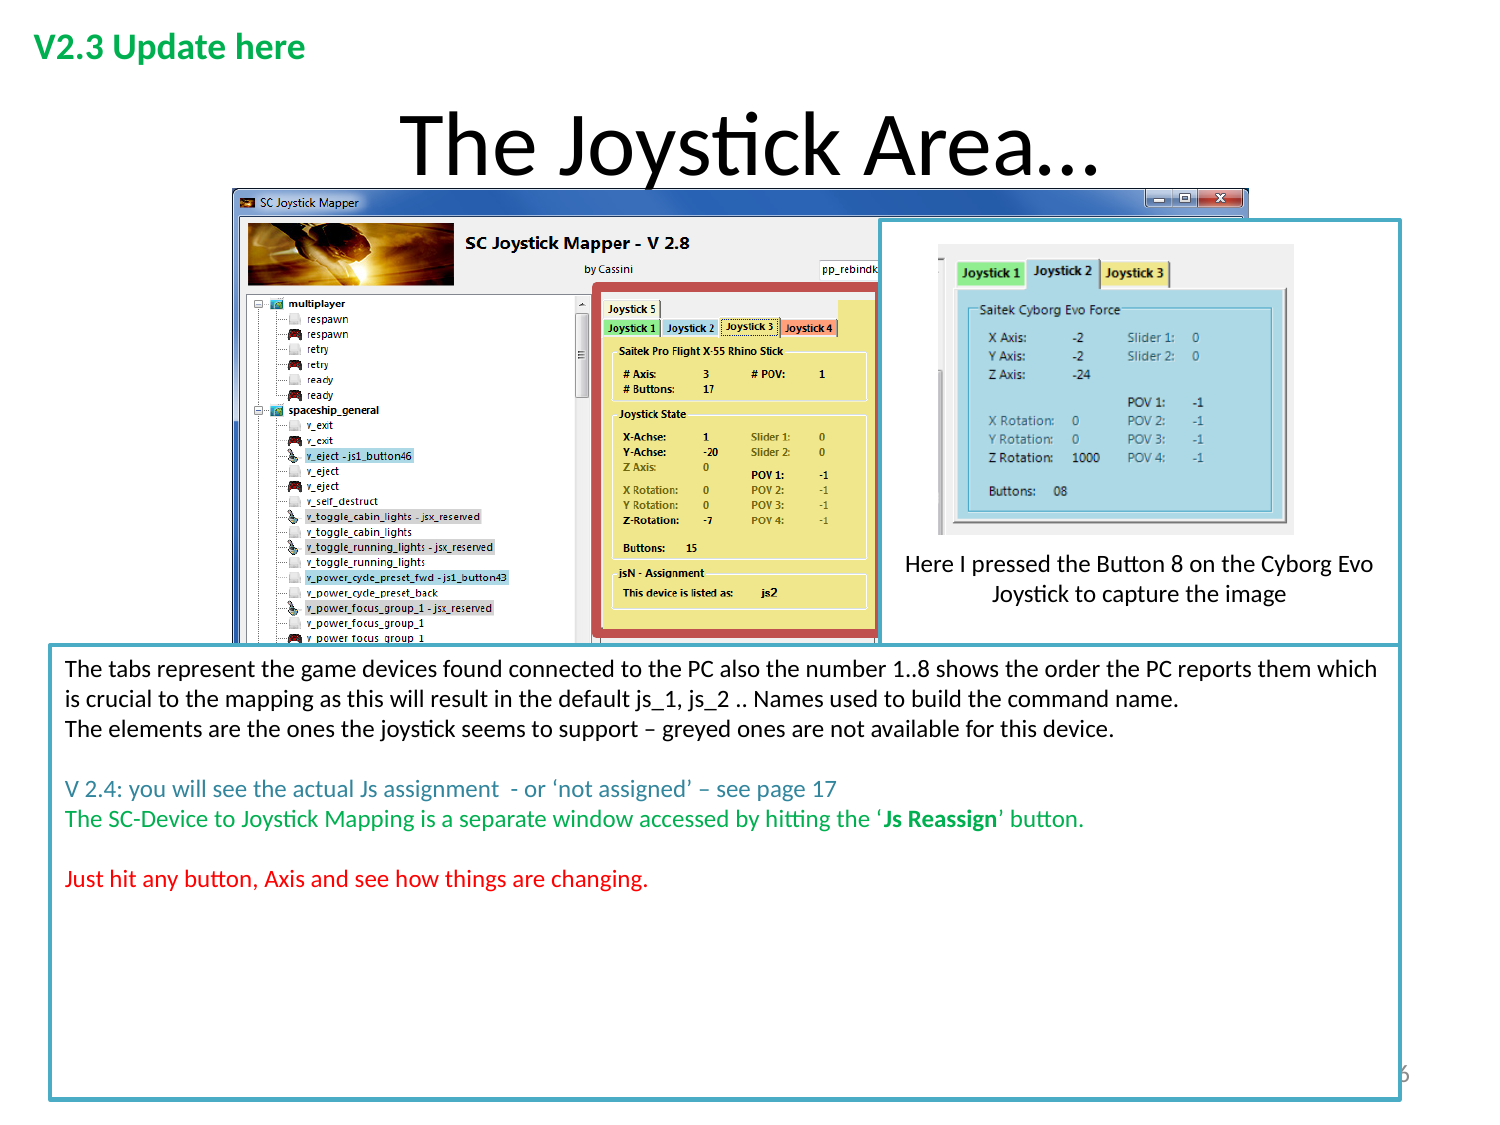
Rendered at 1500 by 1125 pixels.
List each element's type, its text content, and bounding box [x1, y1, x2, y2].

text_box The tabs represent the game devices found connected to the PC also the number 1..8 shows the order the PC reports them which is crucial to the mapping as this will result in the default js_1, js_2 .. Names used to build the command name. The elements are the ones the joystick seems to support – greyed ones are not available for this device. V 2.4: you will see the actual Js assignment - or ‘not assigned’ – see page 17 The SC-Device to Joystick Mapping is a separate window accessed by hitting the ‘Js Reassign’ button. Just hit any button, Axis and see how things are changing. [1254, 647, 1402, 1042]
title The Joystick Area… [75, 45, 1425, 233]
text_box Here I pressed the Button 8 on the Cyborg Evo Joystick to capture the image [1254, 218, 1402, 647]
slide_number 6 [1074, 1042, 1425, 1103]
text_box V2.3 Update here [18, 14, 321, 75]
picture [232, 188, 1294, 1044]
text_box The tabs represent the game devices found connected to the PC also the number 1..8 shows the order the PC reports them which is crucial to the mapping as this will result in the default js_1, js_2 .. Names used to build the command name. The elements are the ones the joystick seems to support – greyed ones are not available for this device. V 2.4: you will see the actual Js assignment - or ‘not assigned’ – see page 17 The SC-Device to Joystick Mapping is a separate window accessed by hitting the ‘Js Reassign’ button. Just hit any button, Axis and see how things are changing. [48, 643, 1074, 1102]
